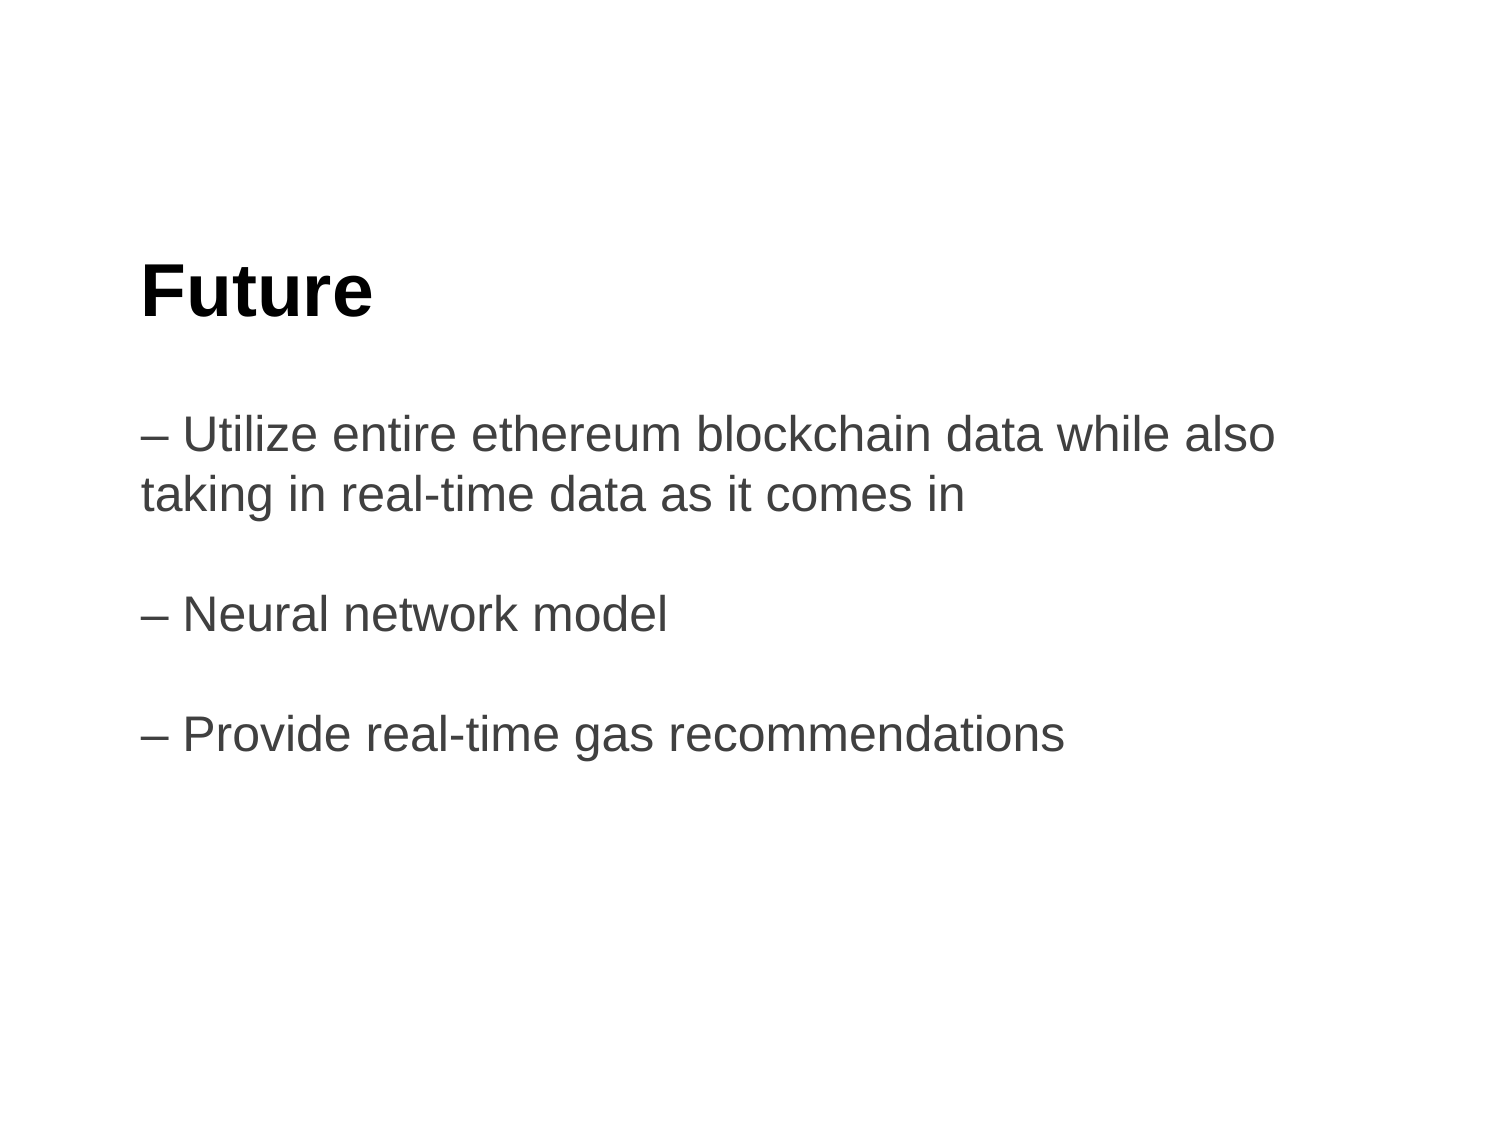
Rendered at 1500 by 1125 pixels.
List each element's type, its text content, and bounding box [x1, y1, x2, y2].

text_box Future – Utilize entire ethereum blockchain data while also taking in real-time data as it comes in – Neural network model – Provide real-time gas recommendations [126, 233, 1433, 769]
